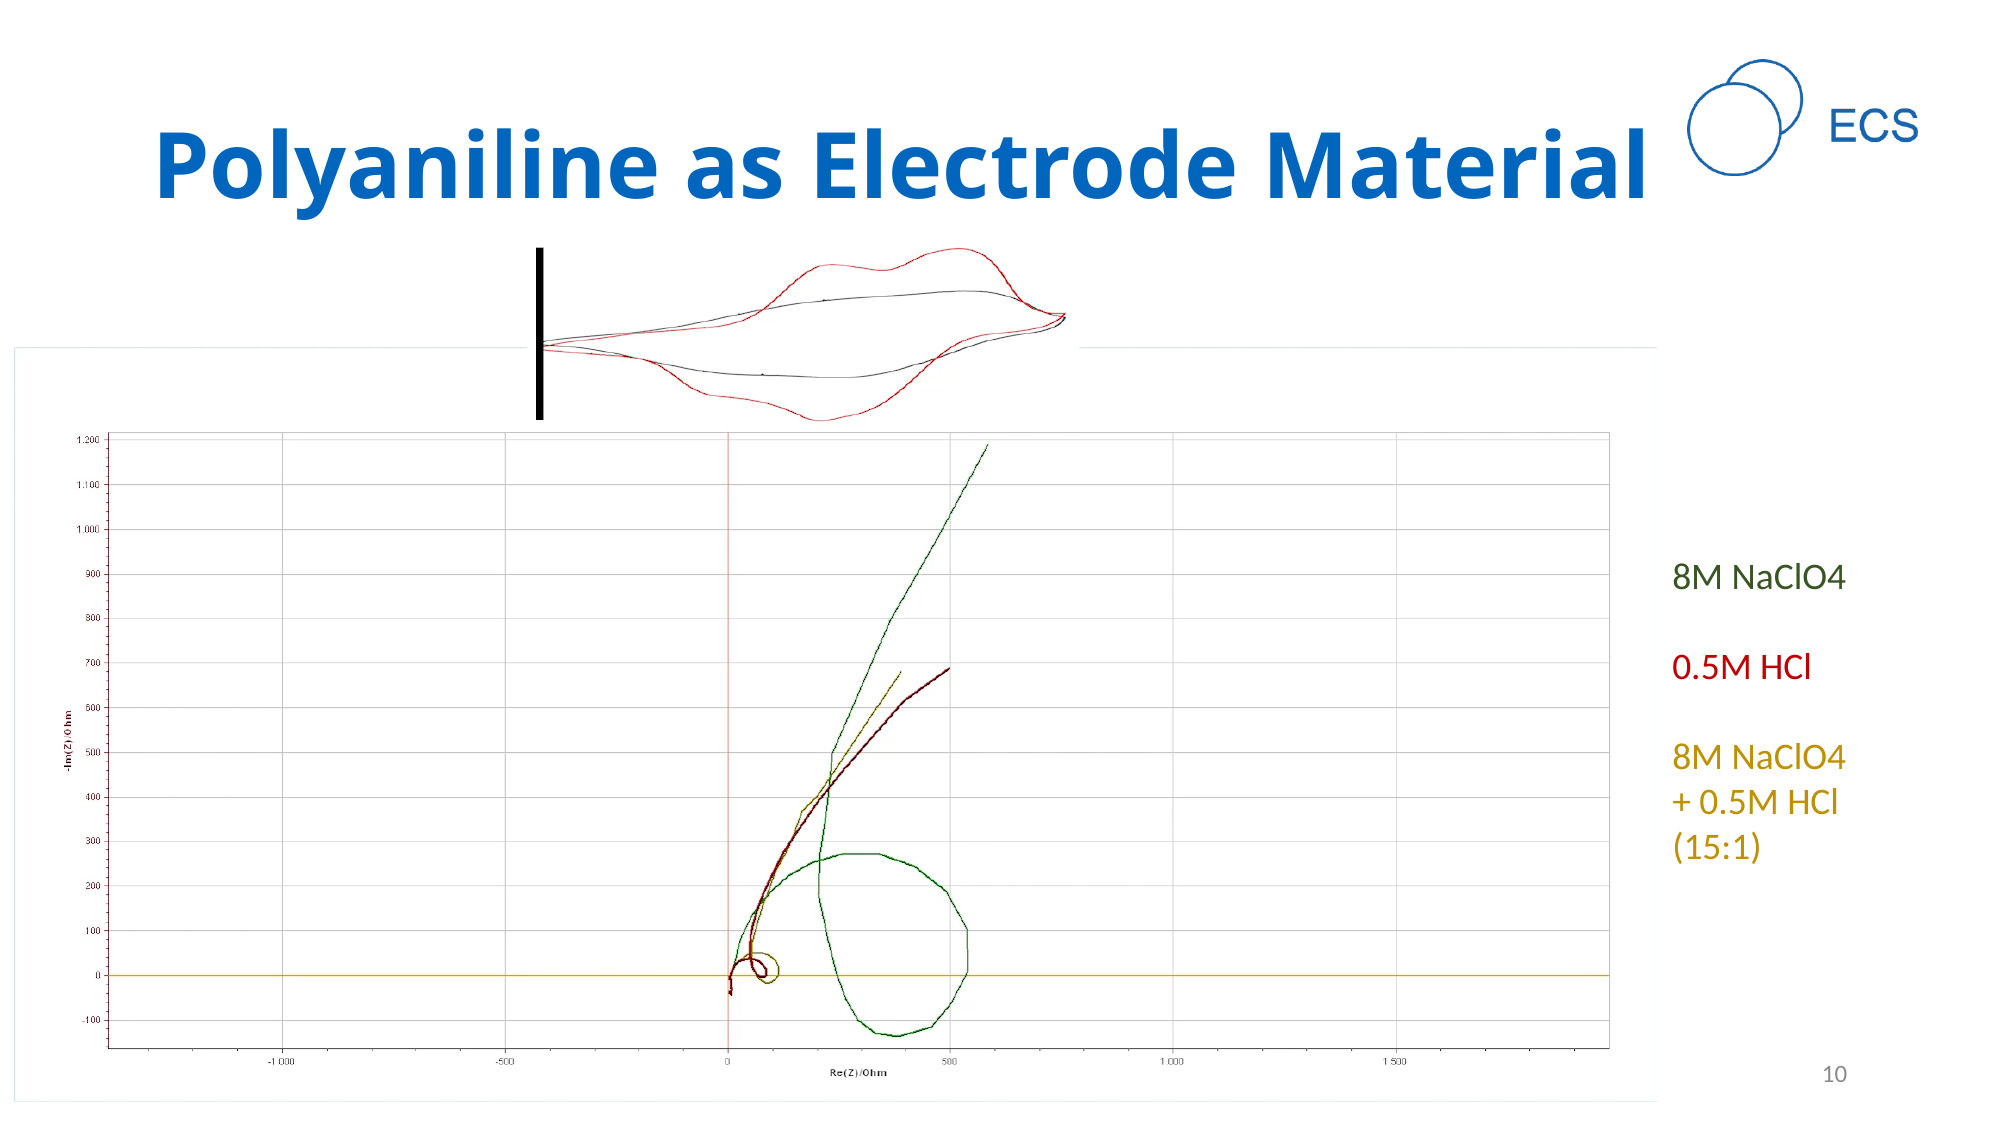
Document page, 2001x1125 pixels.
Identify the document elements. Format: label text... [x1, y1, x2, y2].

title Polyaniline as Electrode Material [137, 59, 1863, 278]
slide_number 10 [1658, 1042, 1863, 1103]
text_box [12, 241, 1658, 1103]
text_box 8M NaClO4 0.5M HCl 8M NaClO4 + 0.5M HCl (15:1) [1658, 544, 2000, 875]
picture [1687, 59, 1920, 176]
